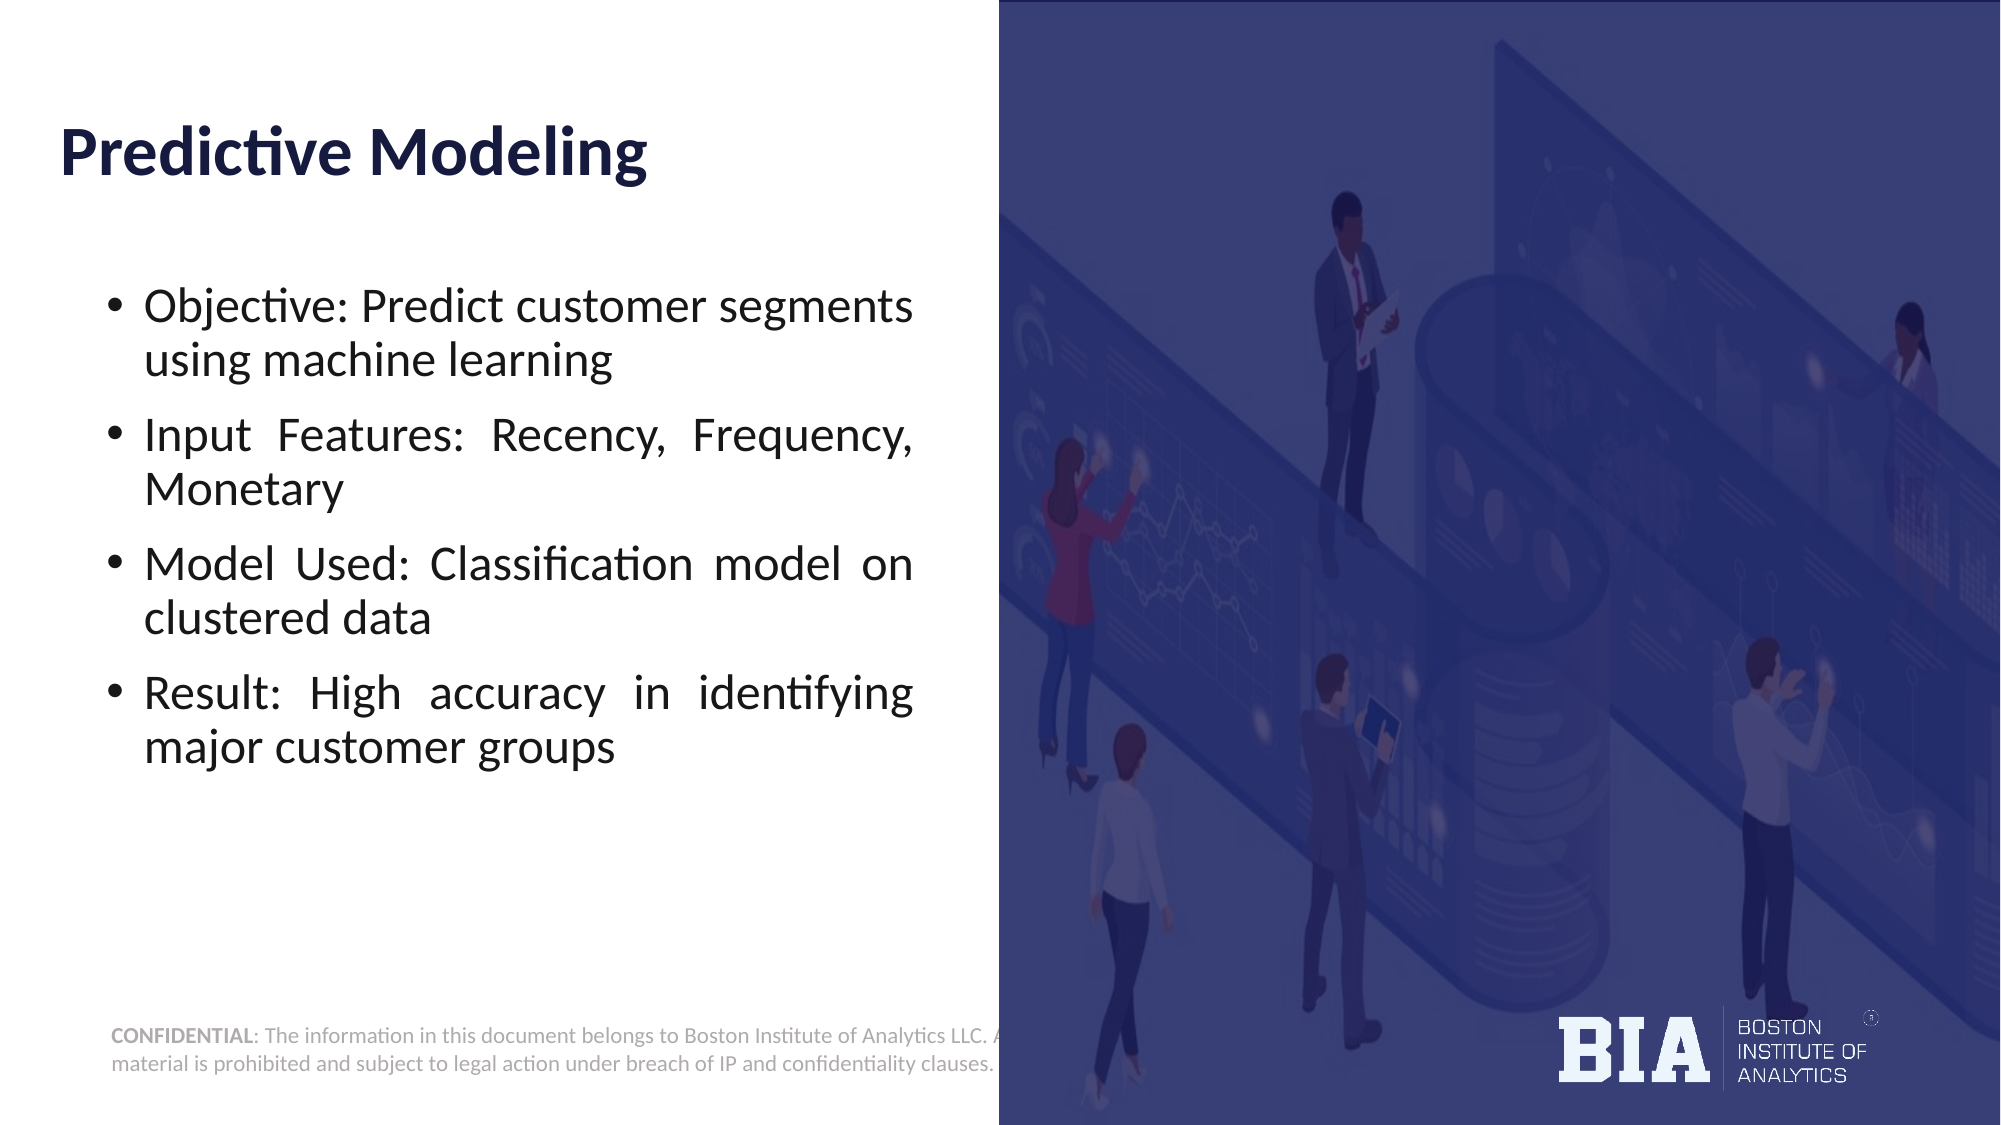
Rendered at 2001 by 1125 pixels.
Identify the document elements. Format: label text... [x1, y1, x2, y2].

title Predictive Modeling [60, 102, 899, 203]
list Objective: Predict customer segments using machine learning Input Features: Recency, Frequency, Monetary Model Used: Classification model on clustered data Result: High accuracy in identifying major customer groups [91, 272, 930, 994]
picture [999, 2, 2000, 1125]
